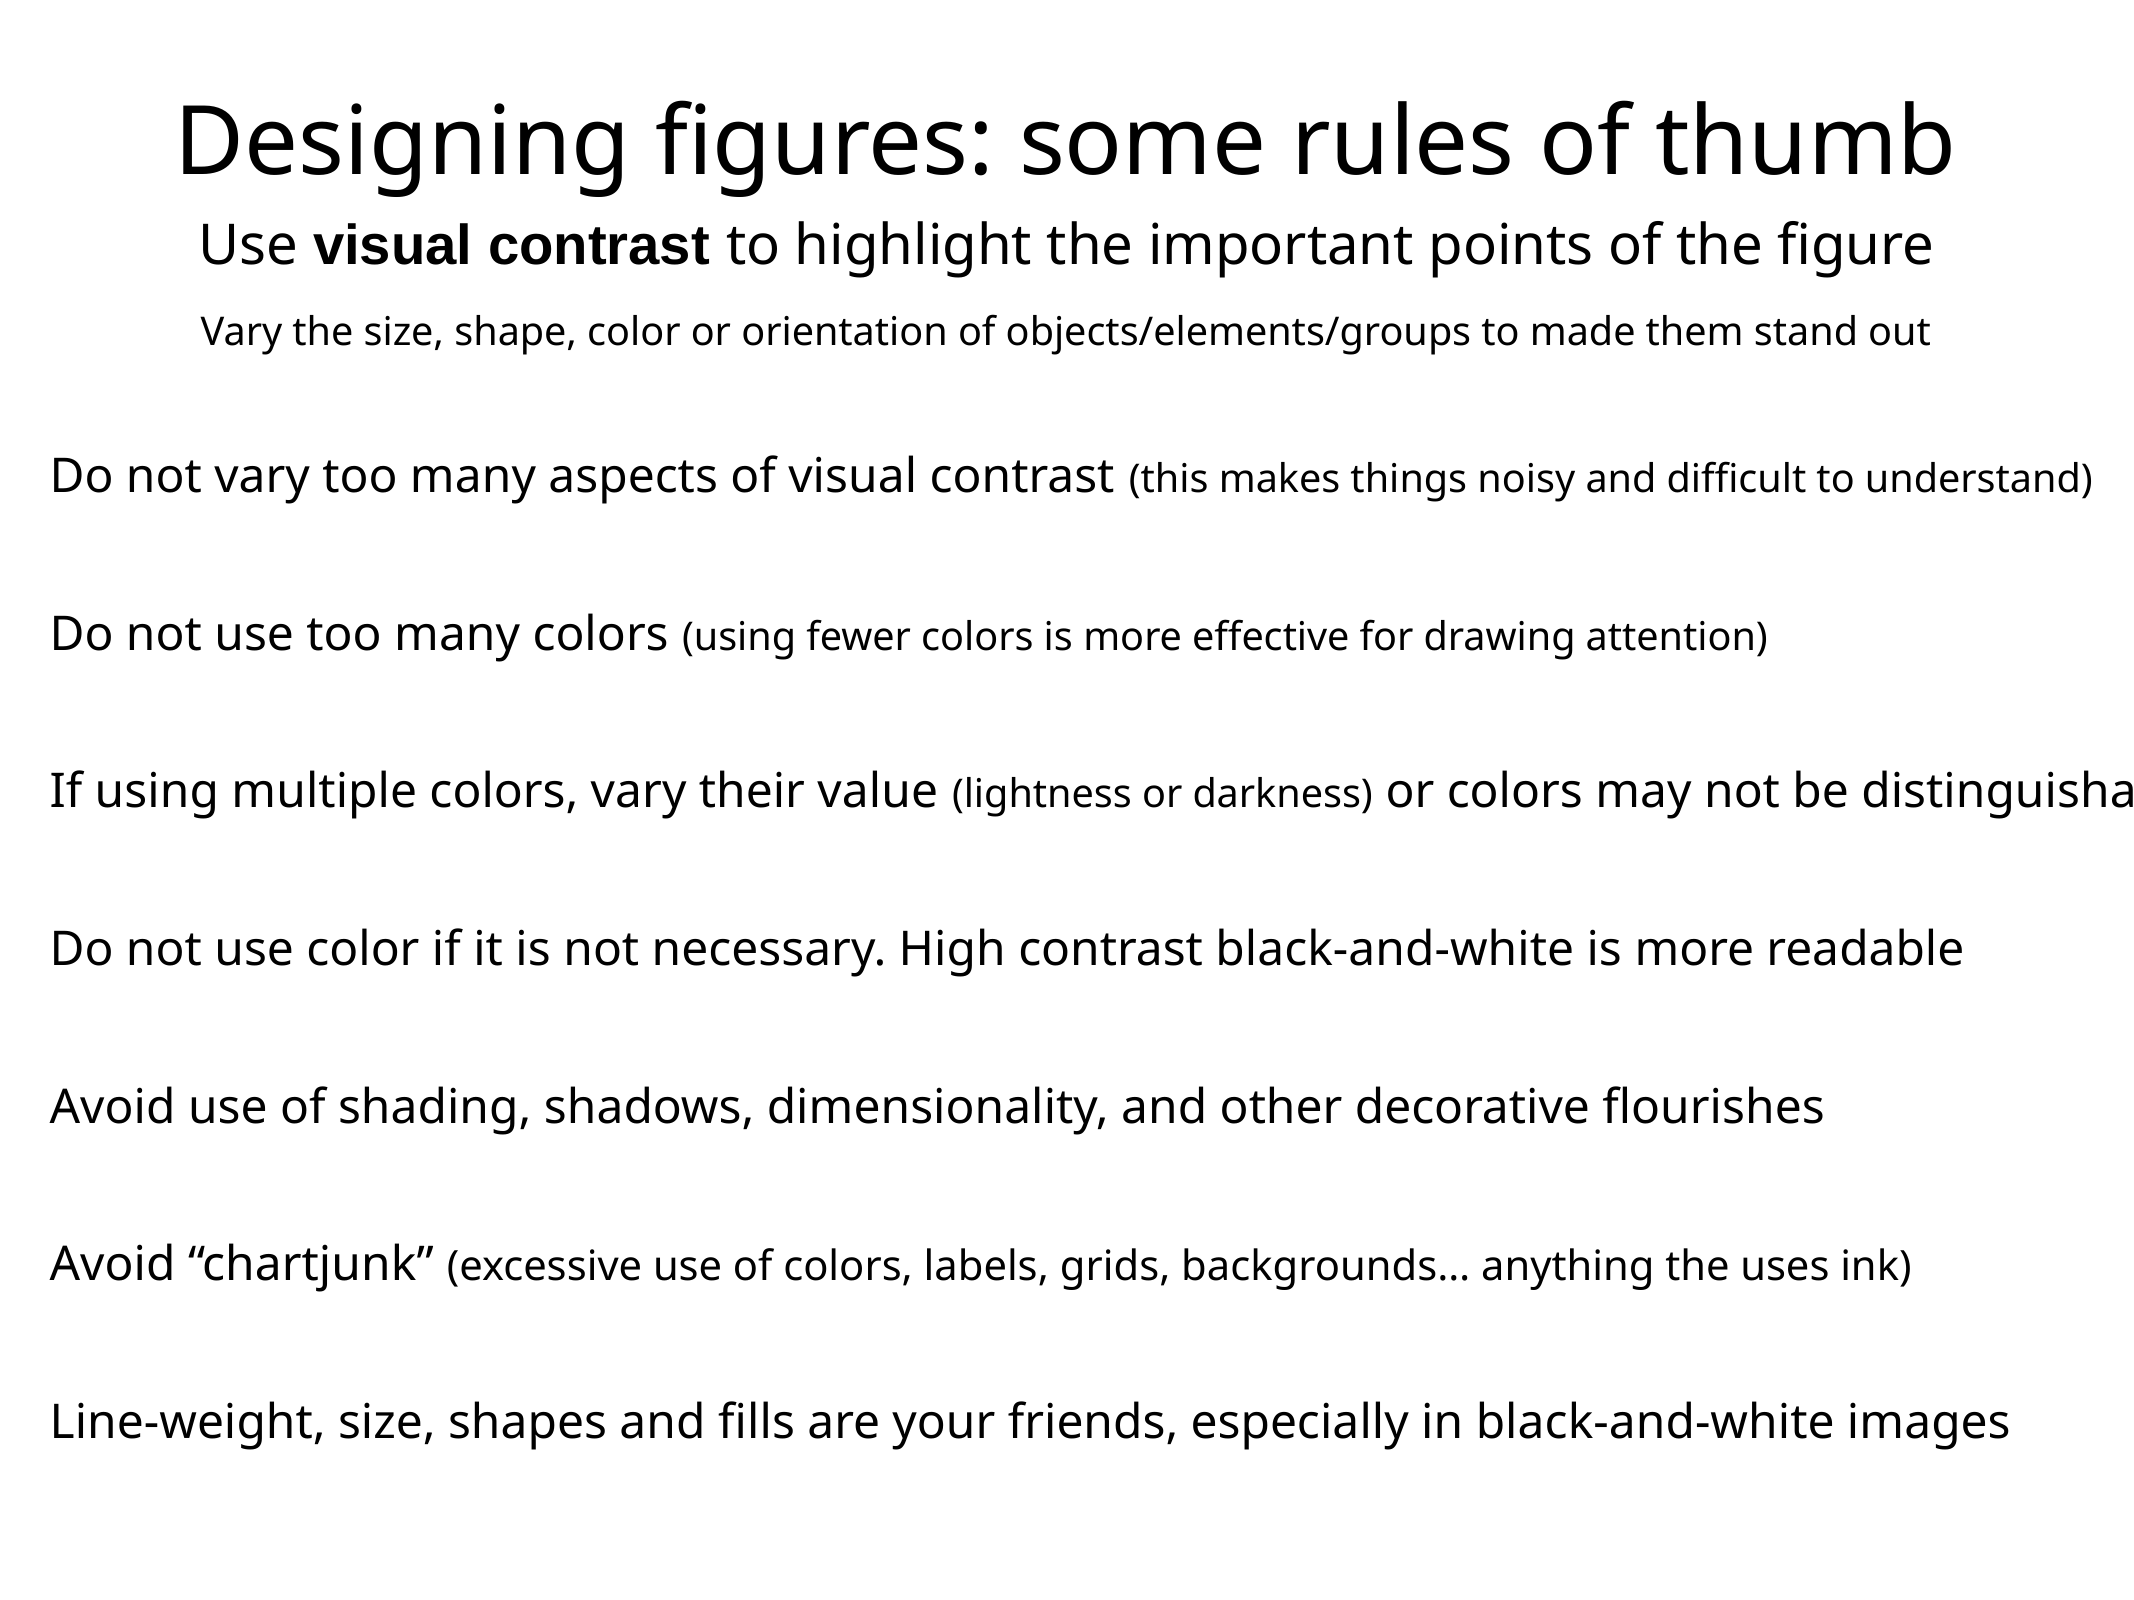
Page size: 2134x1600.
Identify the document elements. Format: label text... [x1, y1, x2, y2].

text_box If using multiple colors, vary their value (lightness or darkness) or colors may not be distinguishable [41, 751, 2134, 826]
text_box Line-weight, size, shapes and fills are your friends, especially in black-and-white images [41, 1382, 2134, 1457]
text_box Designing figures: some rules of thumb [166, 70, 1967, 203]
text_box Avoid “chartjunk” (excessive use of colors, labels, grids, backgrounds… anything the uses ink) [41, 1224, 2134, 1299]
text_box Vary the size, shape, color or orientation of objects/elements/groups to made them stand out [41, 297, 2092, 362]
text_box Do not use too many colors (using fewer colors is more effective for drawing attention) [41, 594, 2134, 669]
text_box Avoid use of shading, shadows, dimensionality, and other decorative flourishes [41, 1066, 2134, 1141]
text_box Use visual contrast to highlight the important points of the figure [190, 203, 1943, 284]
text_box Do not vary too many aspects of visual contrast (this makes things noisy and difficult to understand) [41, 436, 2134, 511]
text_box Do not use color if it is not necessary. High contrast black-and-white is more readable [41, 909, 2134, 984]
